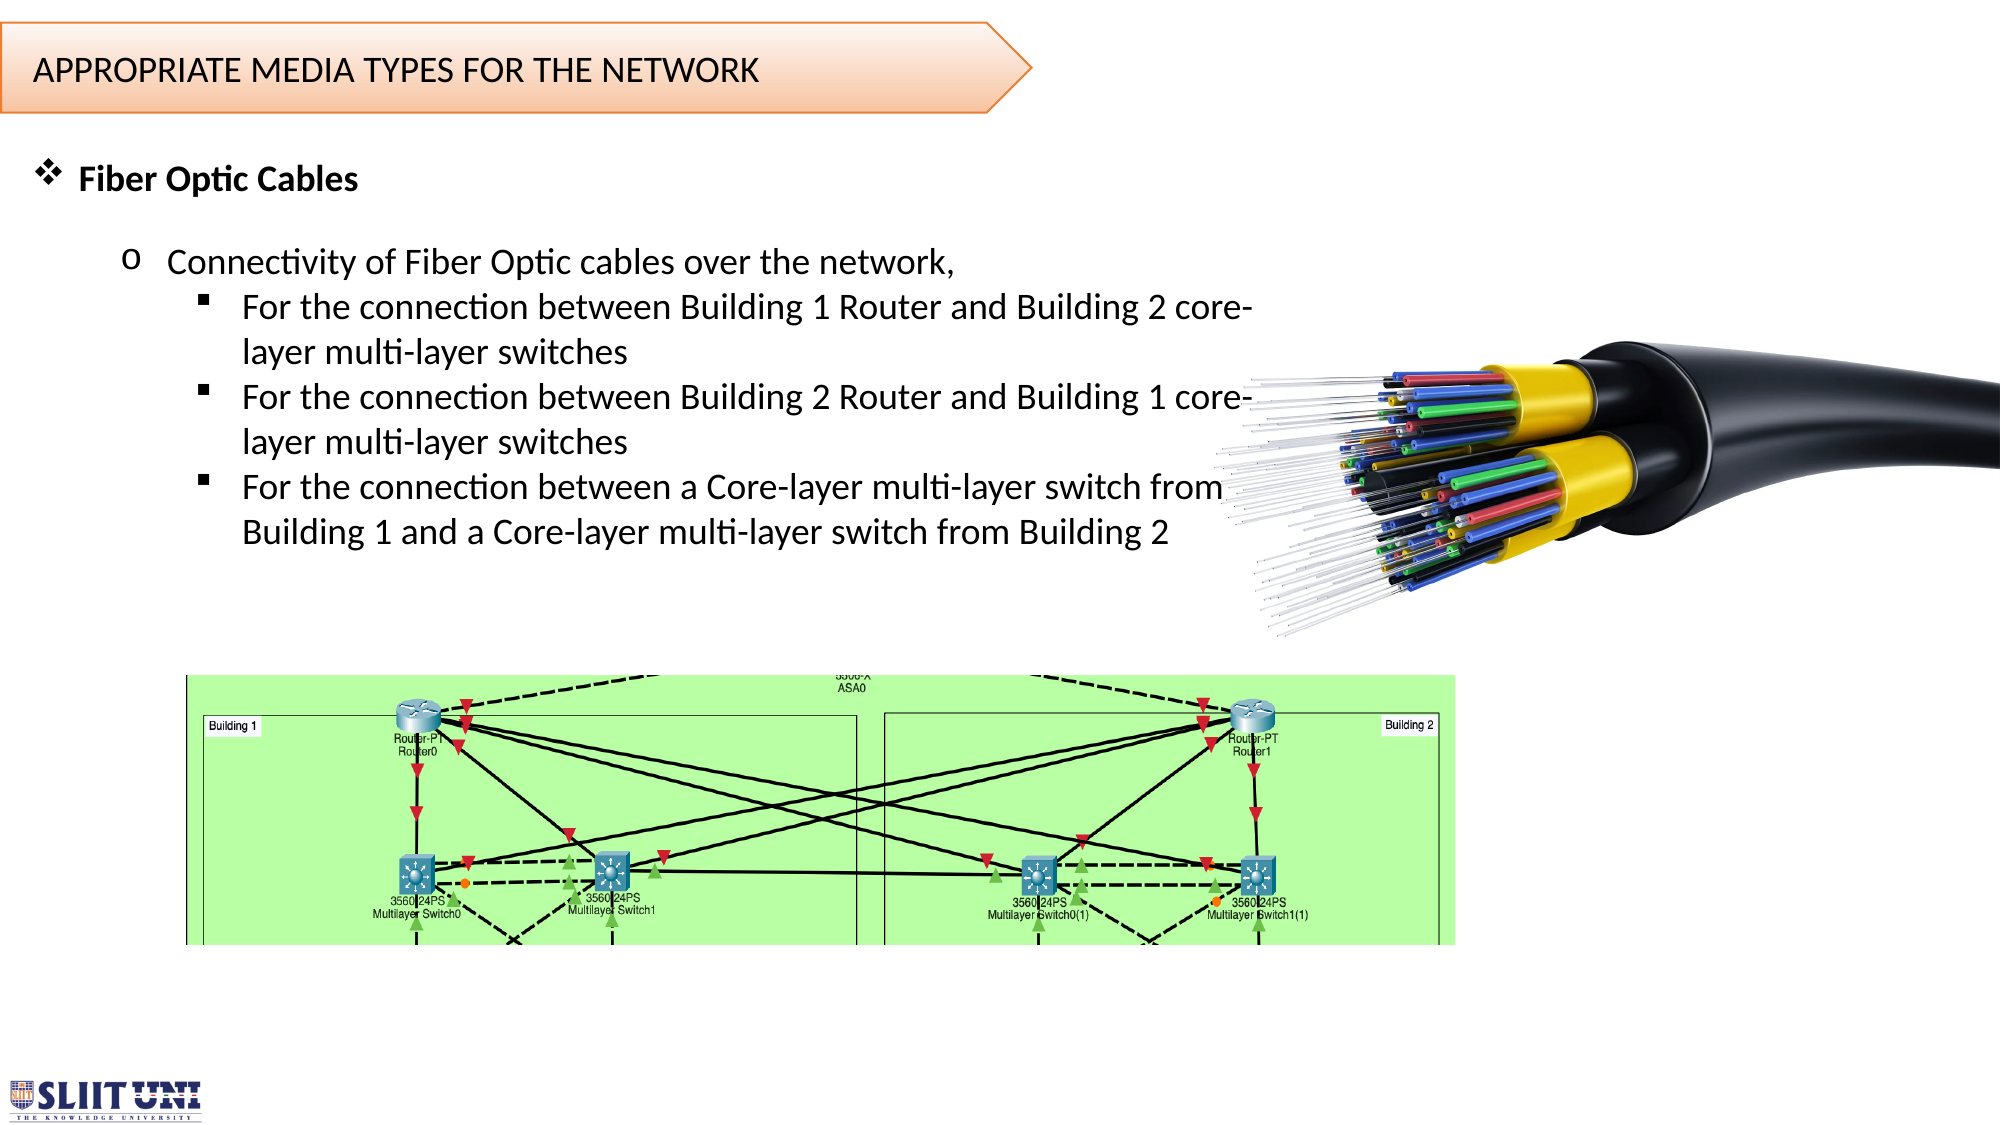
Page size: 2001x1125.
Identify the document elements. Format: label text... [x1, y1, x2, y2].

picture [0, 1078, 210, 1125]
picture [185, 264, 2000, 945]
text_box Fiber Optic Cables [17, 146, 374, 207]
text_box Connectivity of Fiber Optic cables over the network, For the connection between Building 1 Router and Building 2 core-layer multi-layer switches For the connection between Building 2 Router and Building 1 core-layer multi-layer switches For the connection between a Core-layer multi-layer switch from Building 1 and a Core-layer multi-layer switch from Building 2 [105, 229, 1301, 560]
text_box APPROPRIATE MEDIA TYPES FOR THE NETWORK [0, 21, 1034, 114]
